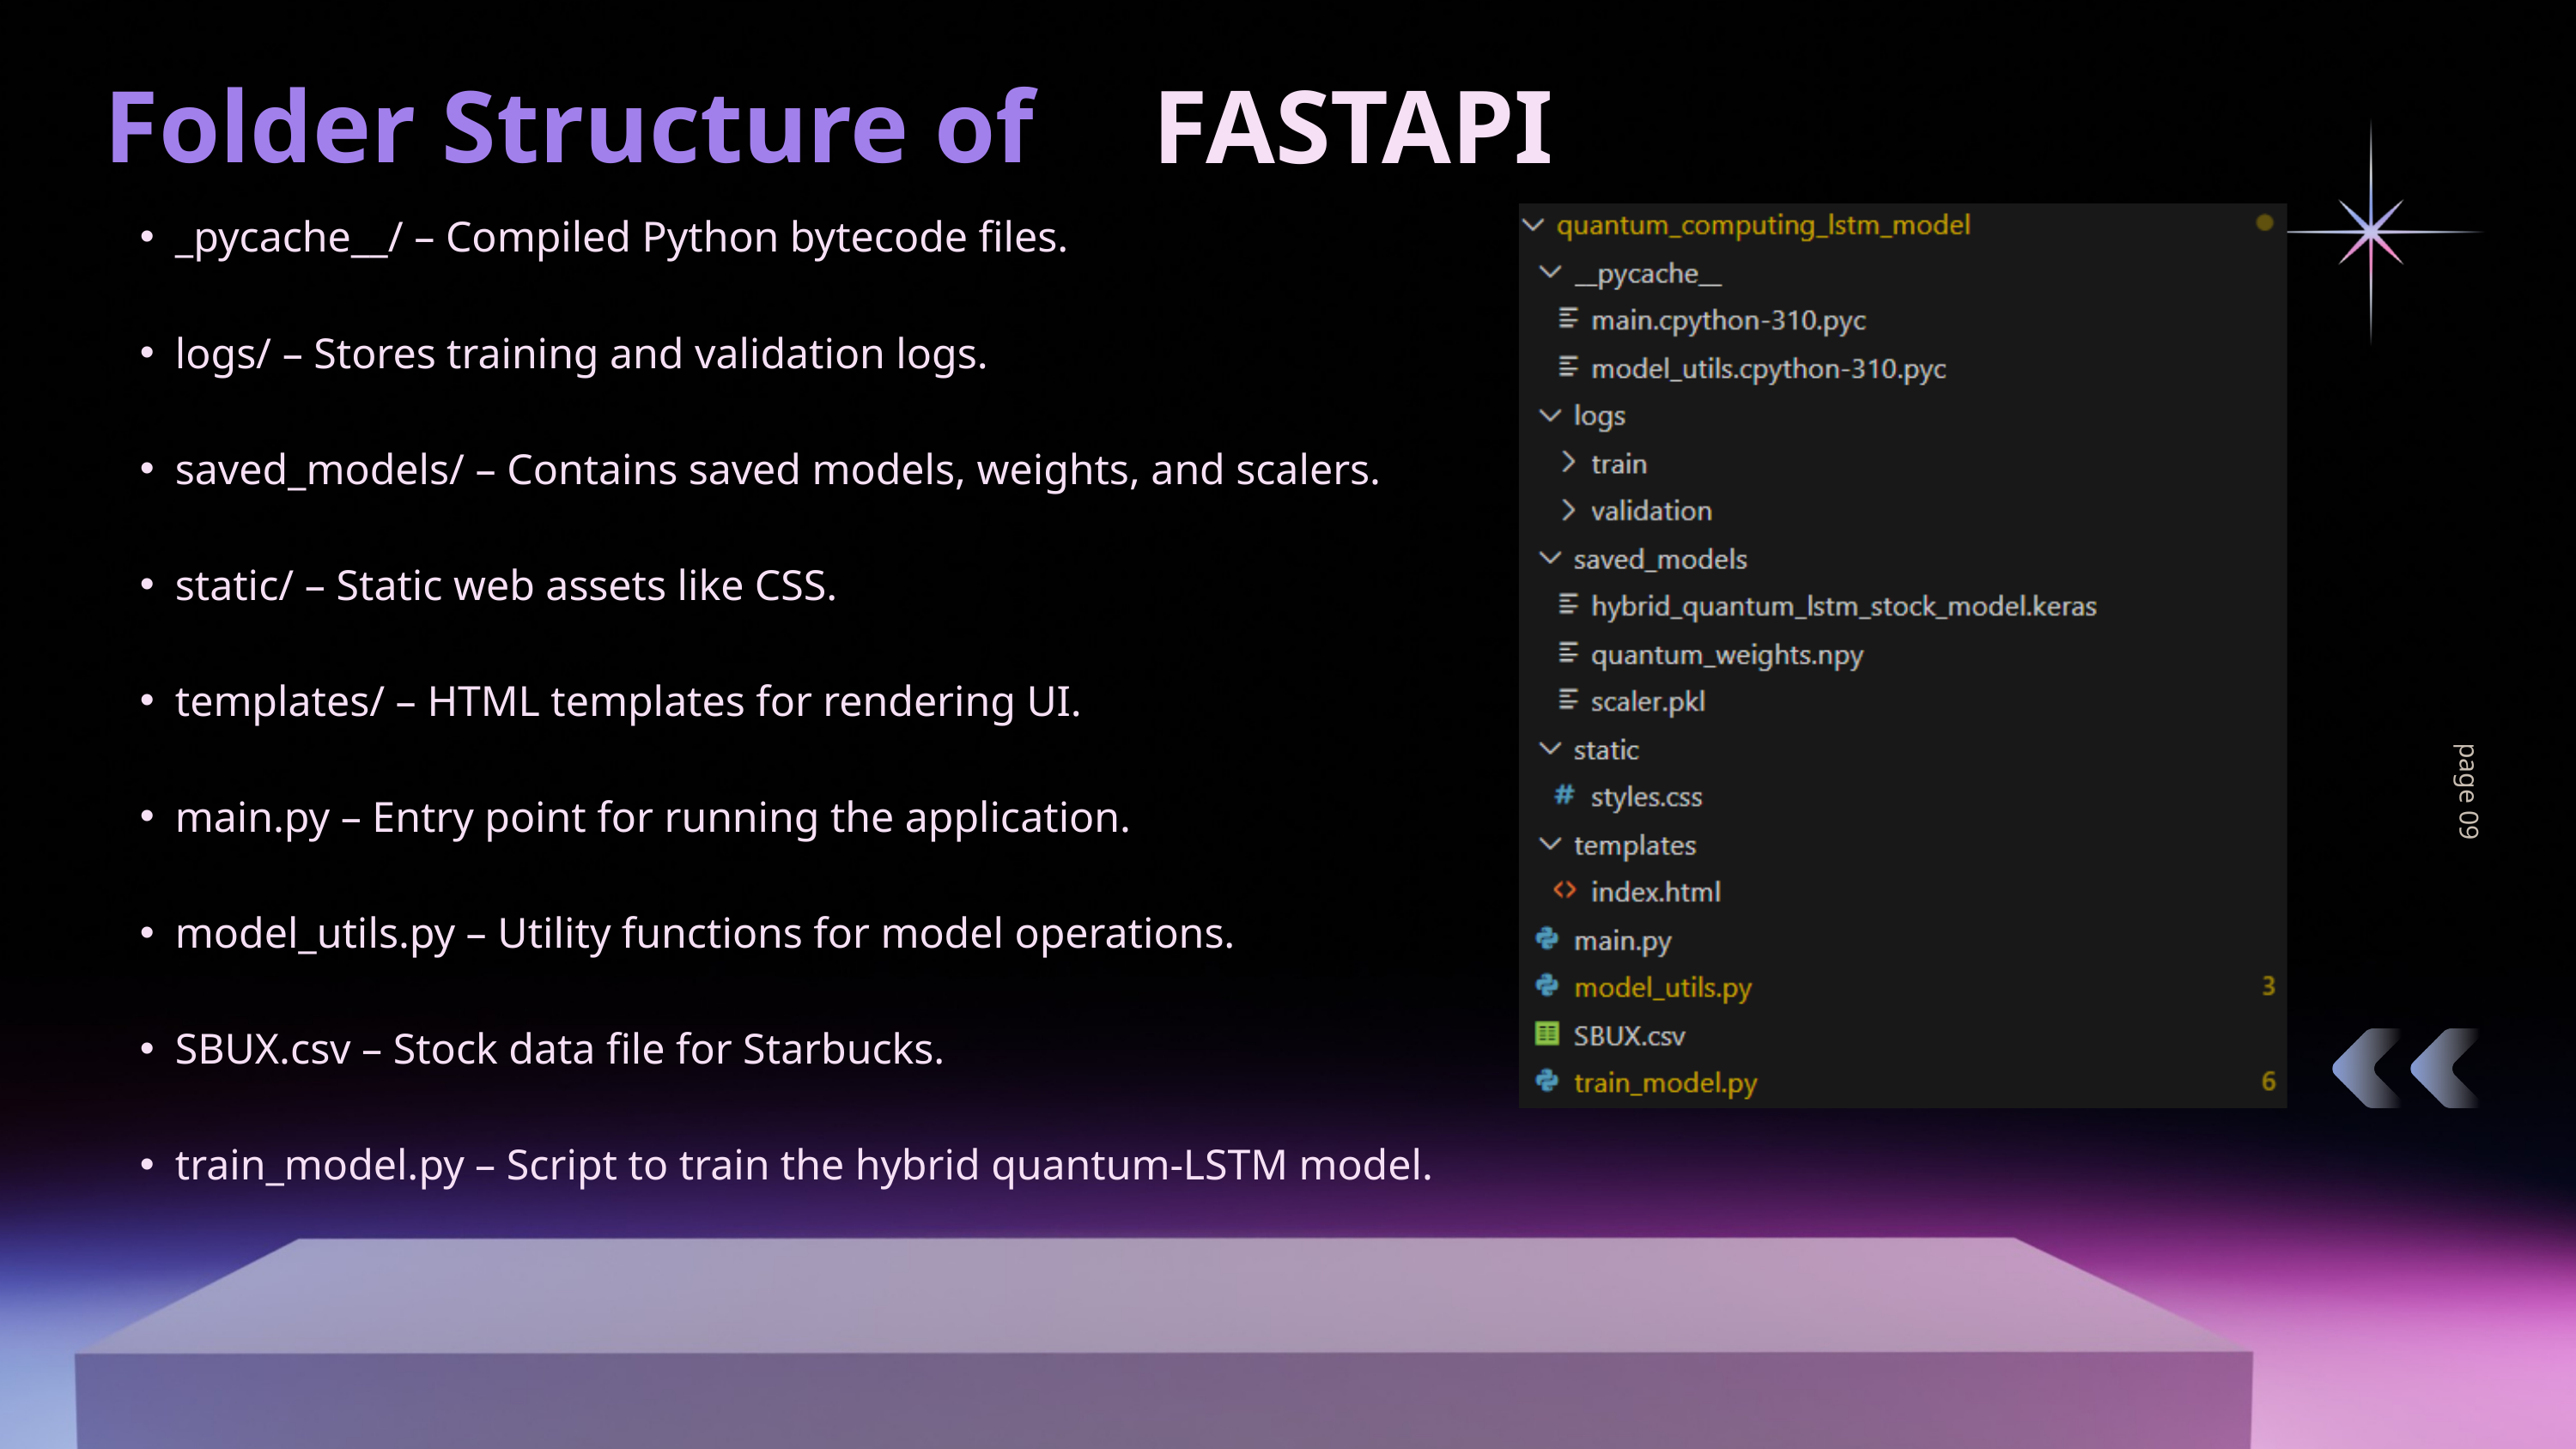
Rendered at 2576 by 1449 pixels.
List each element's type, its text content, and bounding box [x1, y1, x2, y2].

text_box page 09 [2454, 701, 2491, 882]
text_box [0, 0, 2576, 1449]
text_box Folder Structure of [104, 44, 1649, 183]
text_box _pycache__/ – Compiled Python bytecode files. logs/ – Stores training and validation logs. saved_models/ – Contains saved models, weights, and scalers. static/ – Static web assets like CSS. templates/ – HTML templates for rendering UI. main.py – Entry point for running the application. model_utils.py – Utility functions for model operations. SBUX.csv – Stock data file for Starbucks. train_model.py – Script to train the hybrid quantum-LSTM model. [104, 203, 1563, 1247]
text_box FASTAPI [1152, 43, 2144, 185]
text_box [1518, 203, 2287, 1108]
text_box [2409, 1028, 2488, 1108]
text_box [2256, 117, 2486, 347]
text_box [2331, 1028, 2409, 1108]
